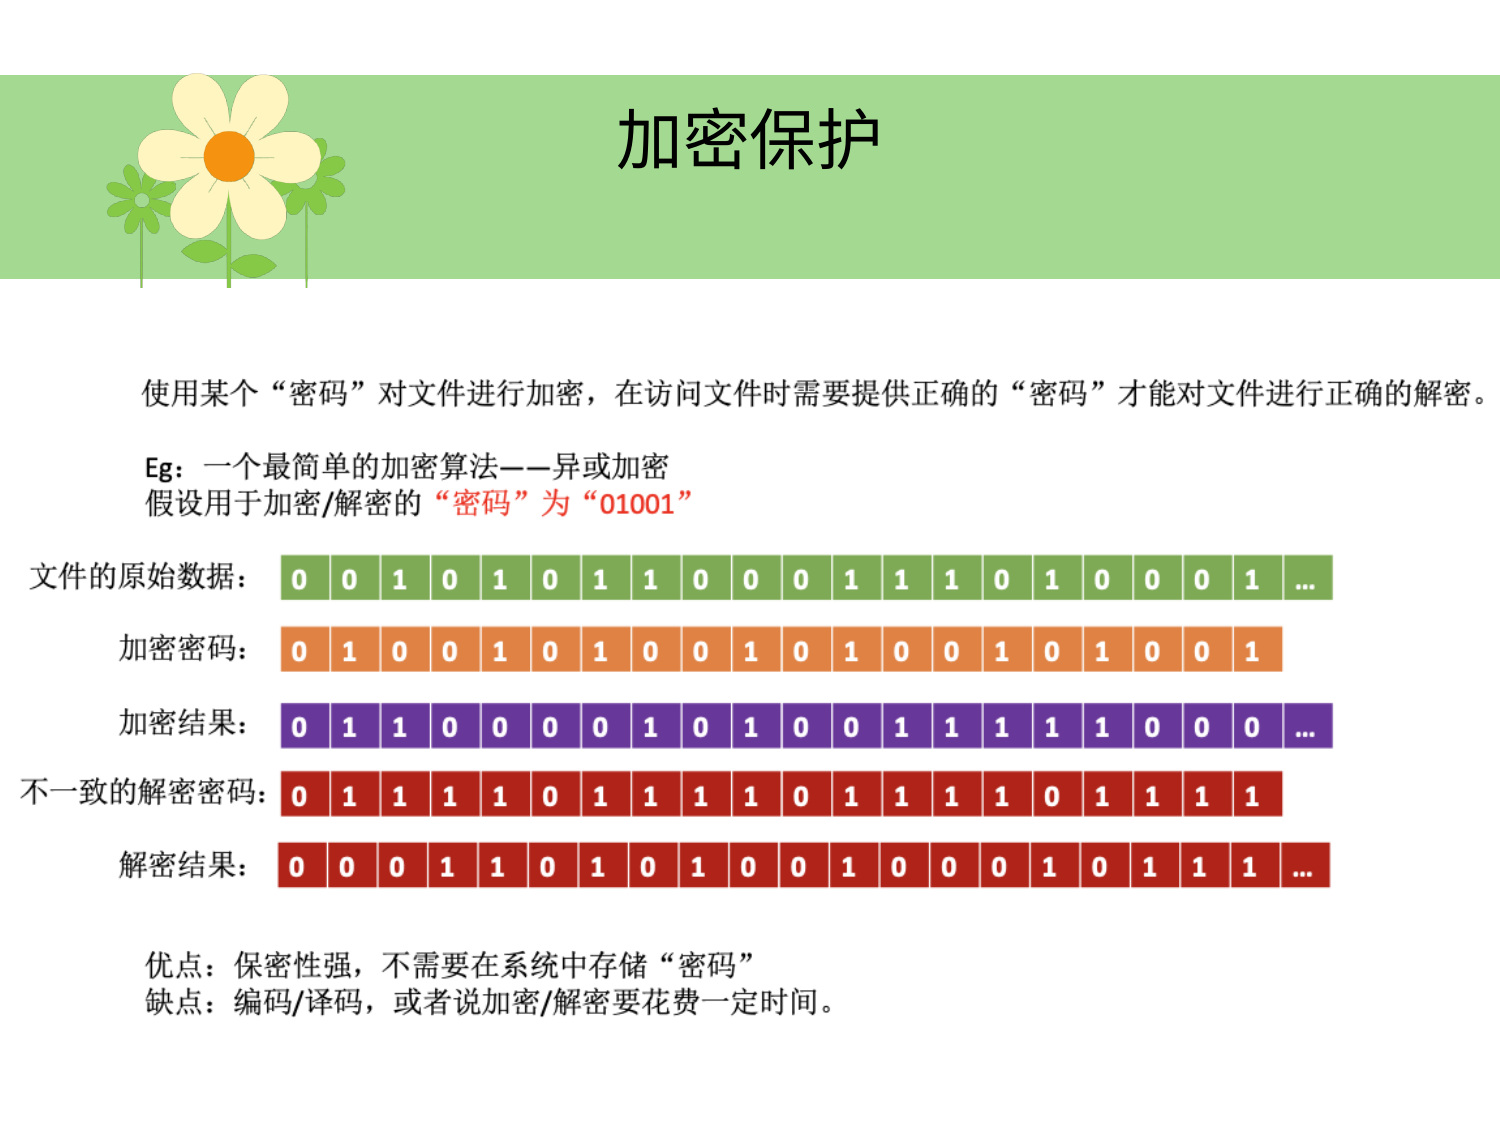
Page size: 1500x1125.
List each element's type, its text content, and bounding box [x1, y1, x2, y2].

picture [0, 0, 1500, 288]
picture [9, 361, 1500, 1027]
title 加密保护 [75, 43, 1425, 232]
